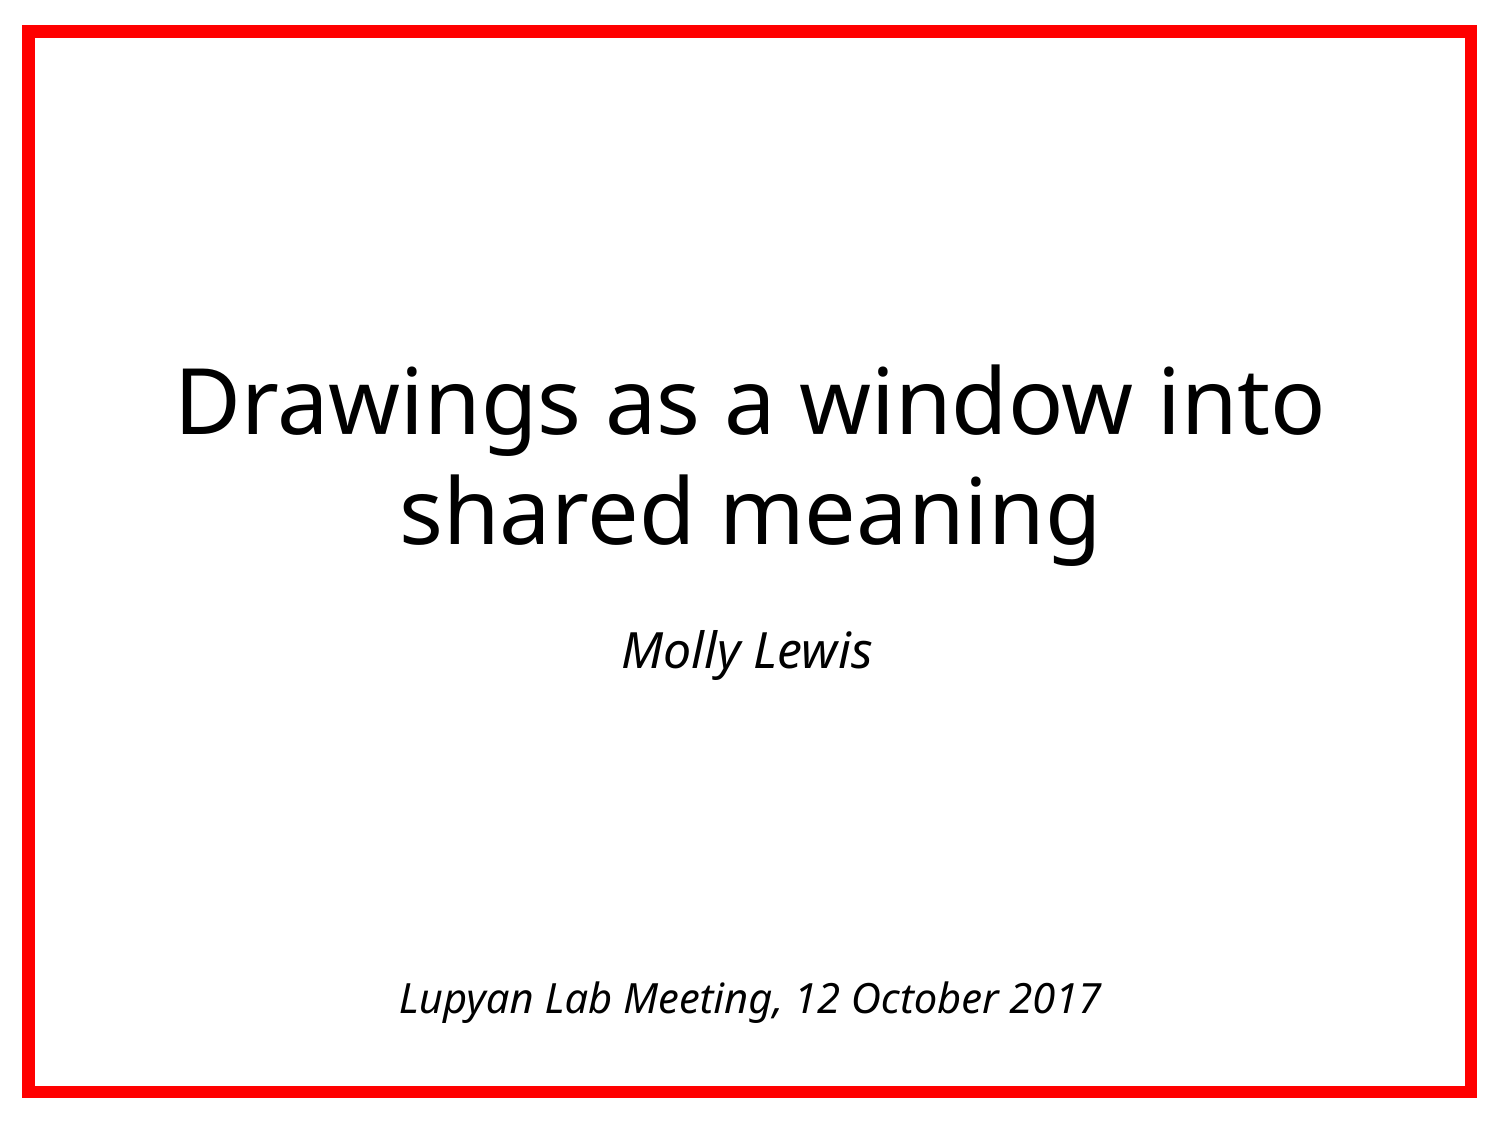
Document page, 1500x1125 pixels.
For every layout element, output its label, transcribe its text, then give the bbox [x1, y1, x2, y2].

subtitle Molly Lewis [23, 617, 28, 712]
text_box Drawings as a window into shared meaning [62, 332, 1440, 574]
text_box [28, 31, 1471, 756]
text_box Lupyan Lab Meeting, 12 October 2017 [26, 756, 1475, 1125]
